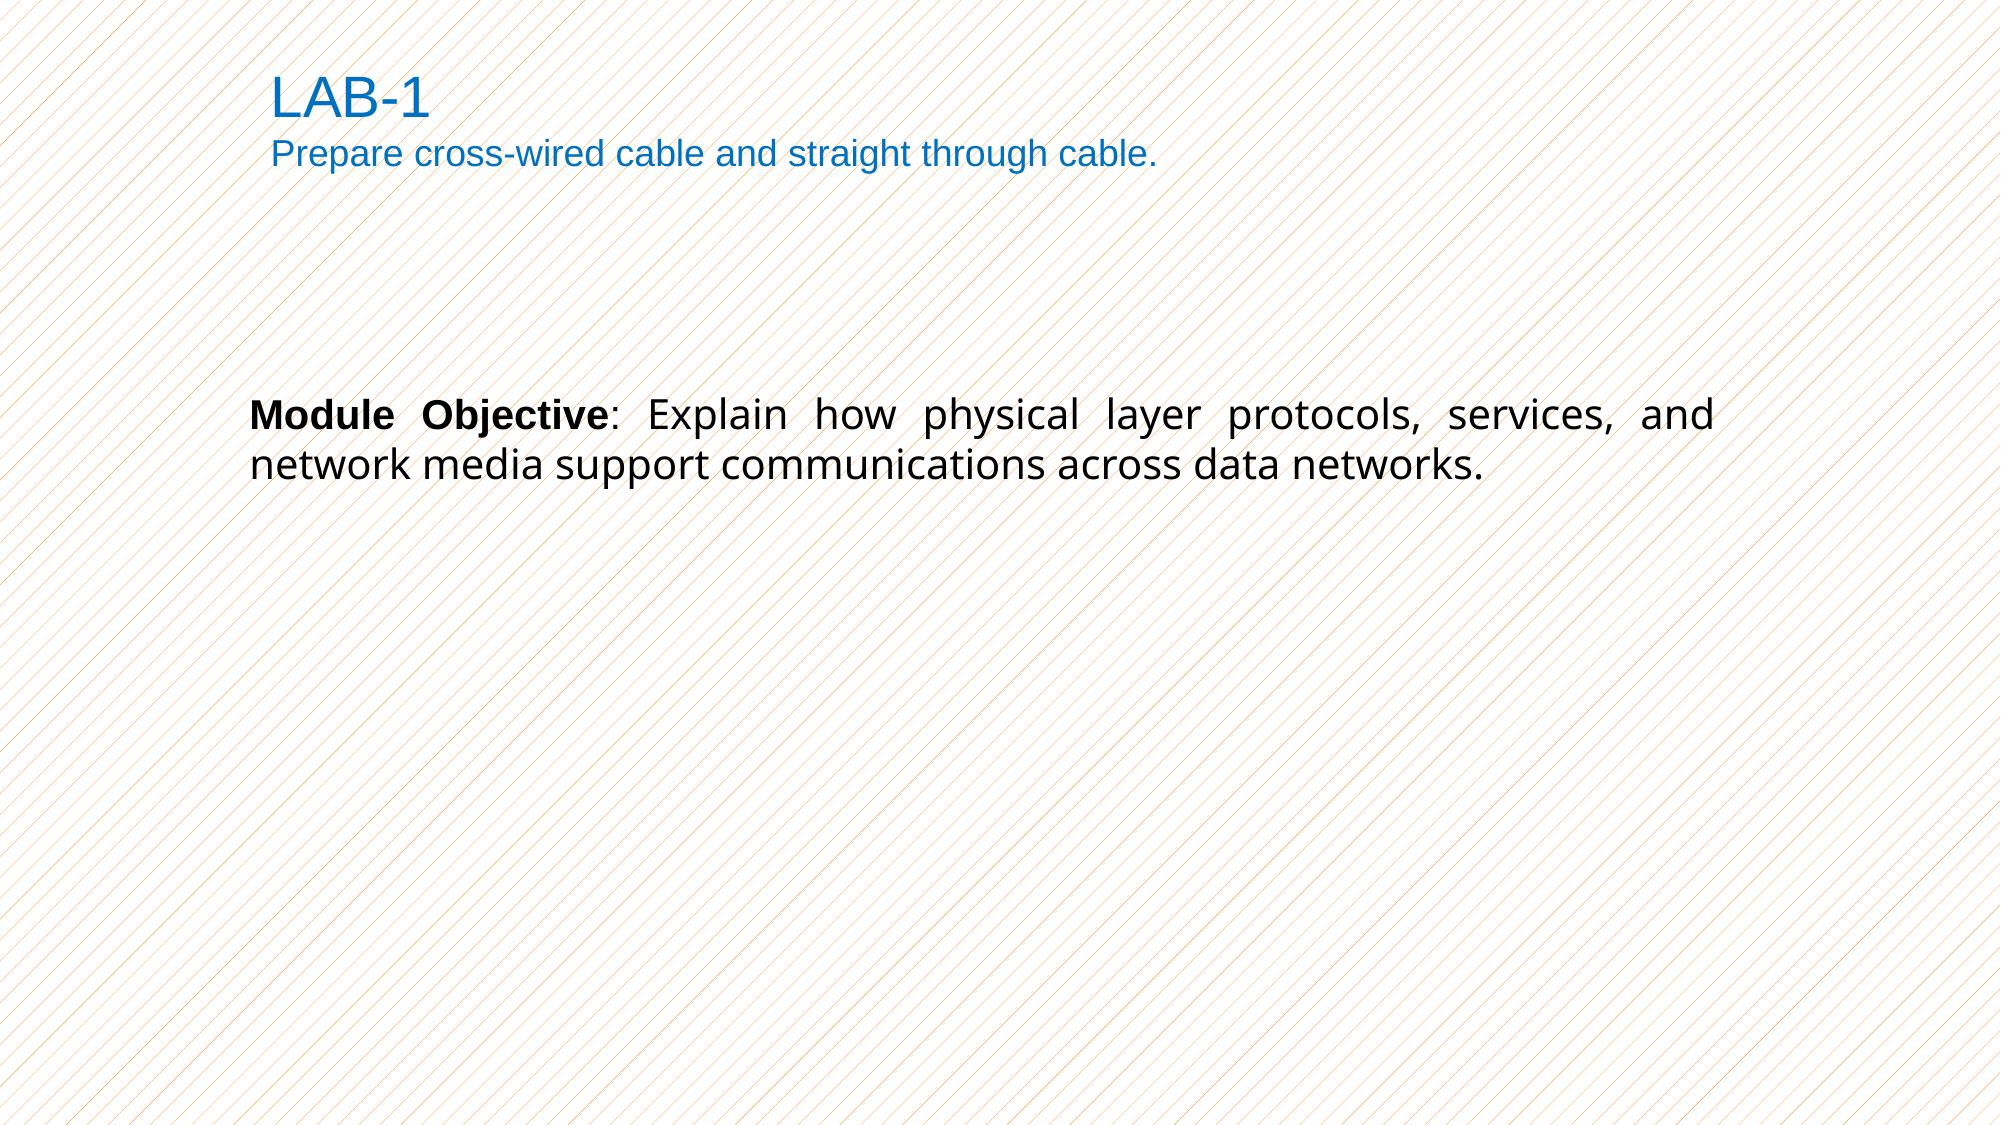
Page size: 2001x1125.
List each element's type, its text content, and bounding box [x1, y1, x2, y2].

text_box LAB-1 ​Prepare cross-wired cable and straight through cable. [255, 51, 1262, 182]
text_box ​Module Objective: Explain how physical layer protocols, services, and network media support communications across data networks.​ [234, 379, 1732, 495]
